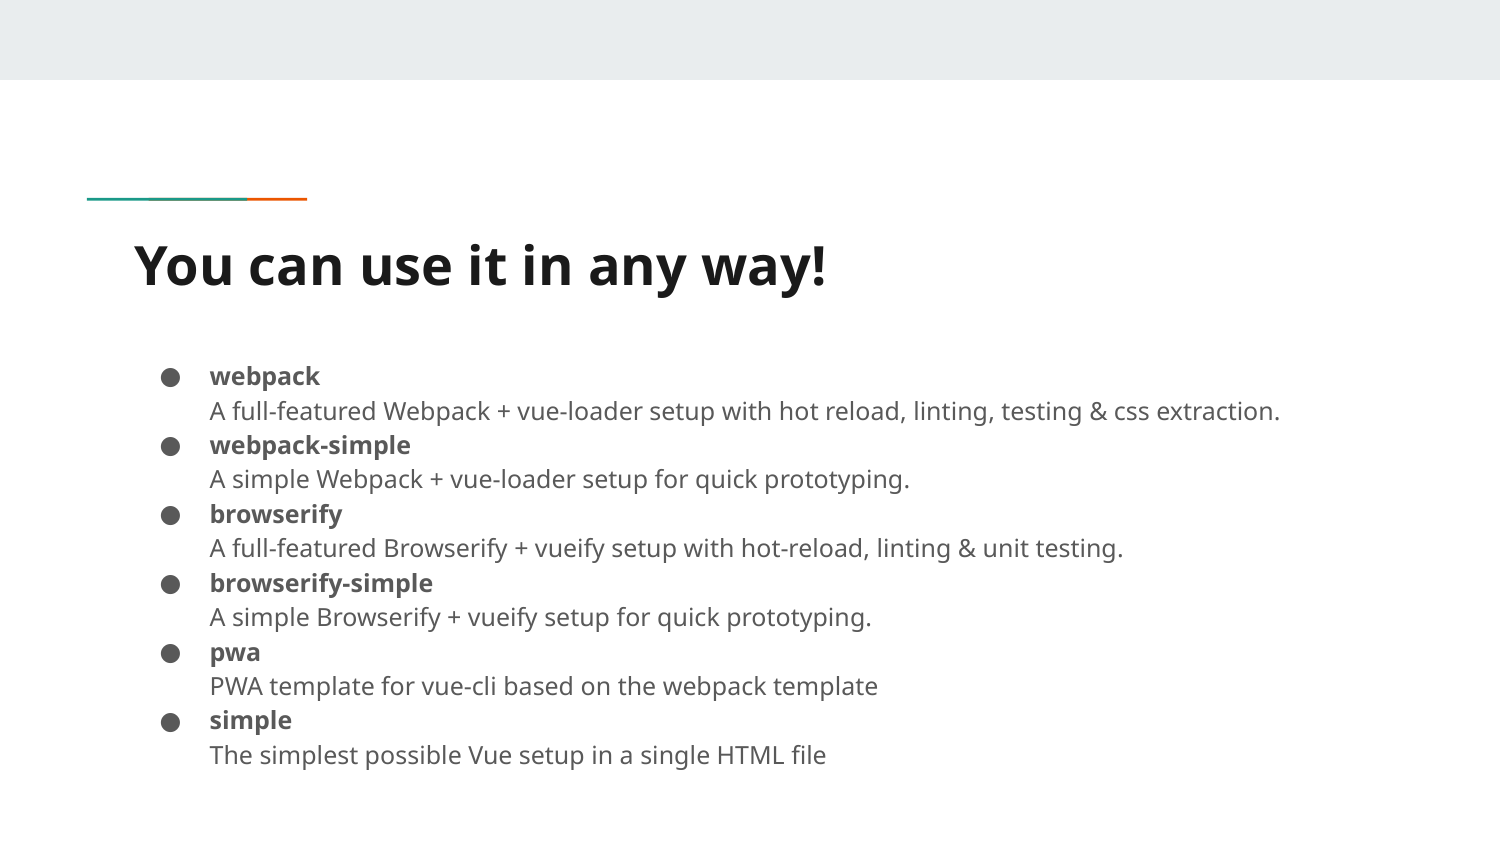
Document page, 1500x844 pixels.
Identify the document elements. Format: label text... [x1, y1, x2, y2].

title You can use it in any way! [119, 216, 1381, 305]
list webpack A full-featured Webpack + vue-loader setup with hot reload, linting, testing & css extraction. webpack-simple A simple Webpack + vue-loader setup for quick prototyping. browserify A full-featured Browserify + vueify setup with hot-reload, linting & unit testing. browserify-simple A simple Browserify + vueify setup for quick prototyping. pwa PWA template for vue-cli based on the webpack template simple The simplest possible Vue setup in a single HTML file [119, 341, 1381, 806]
